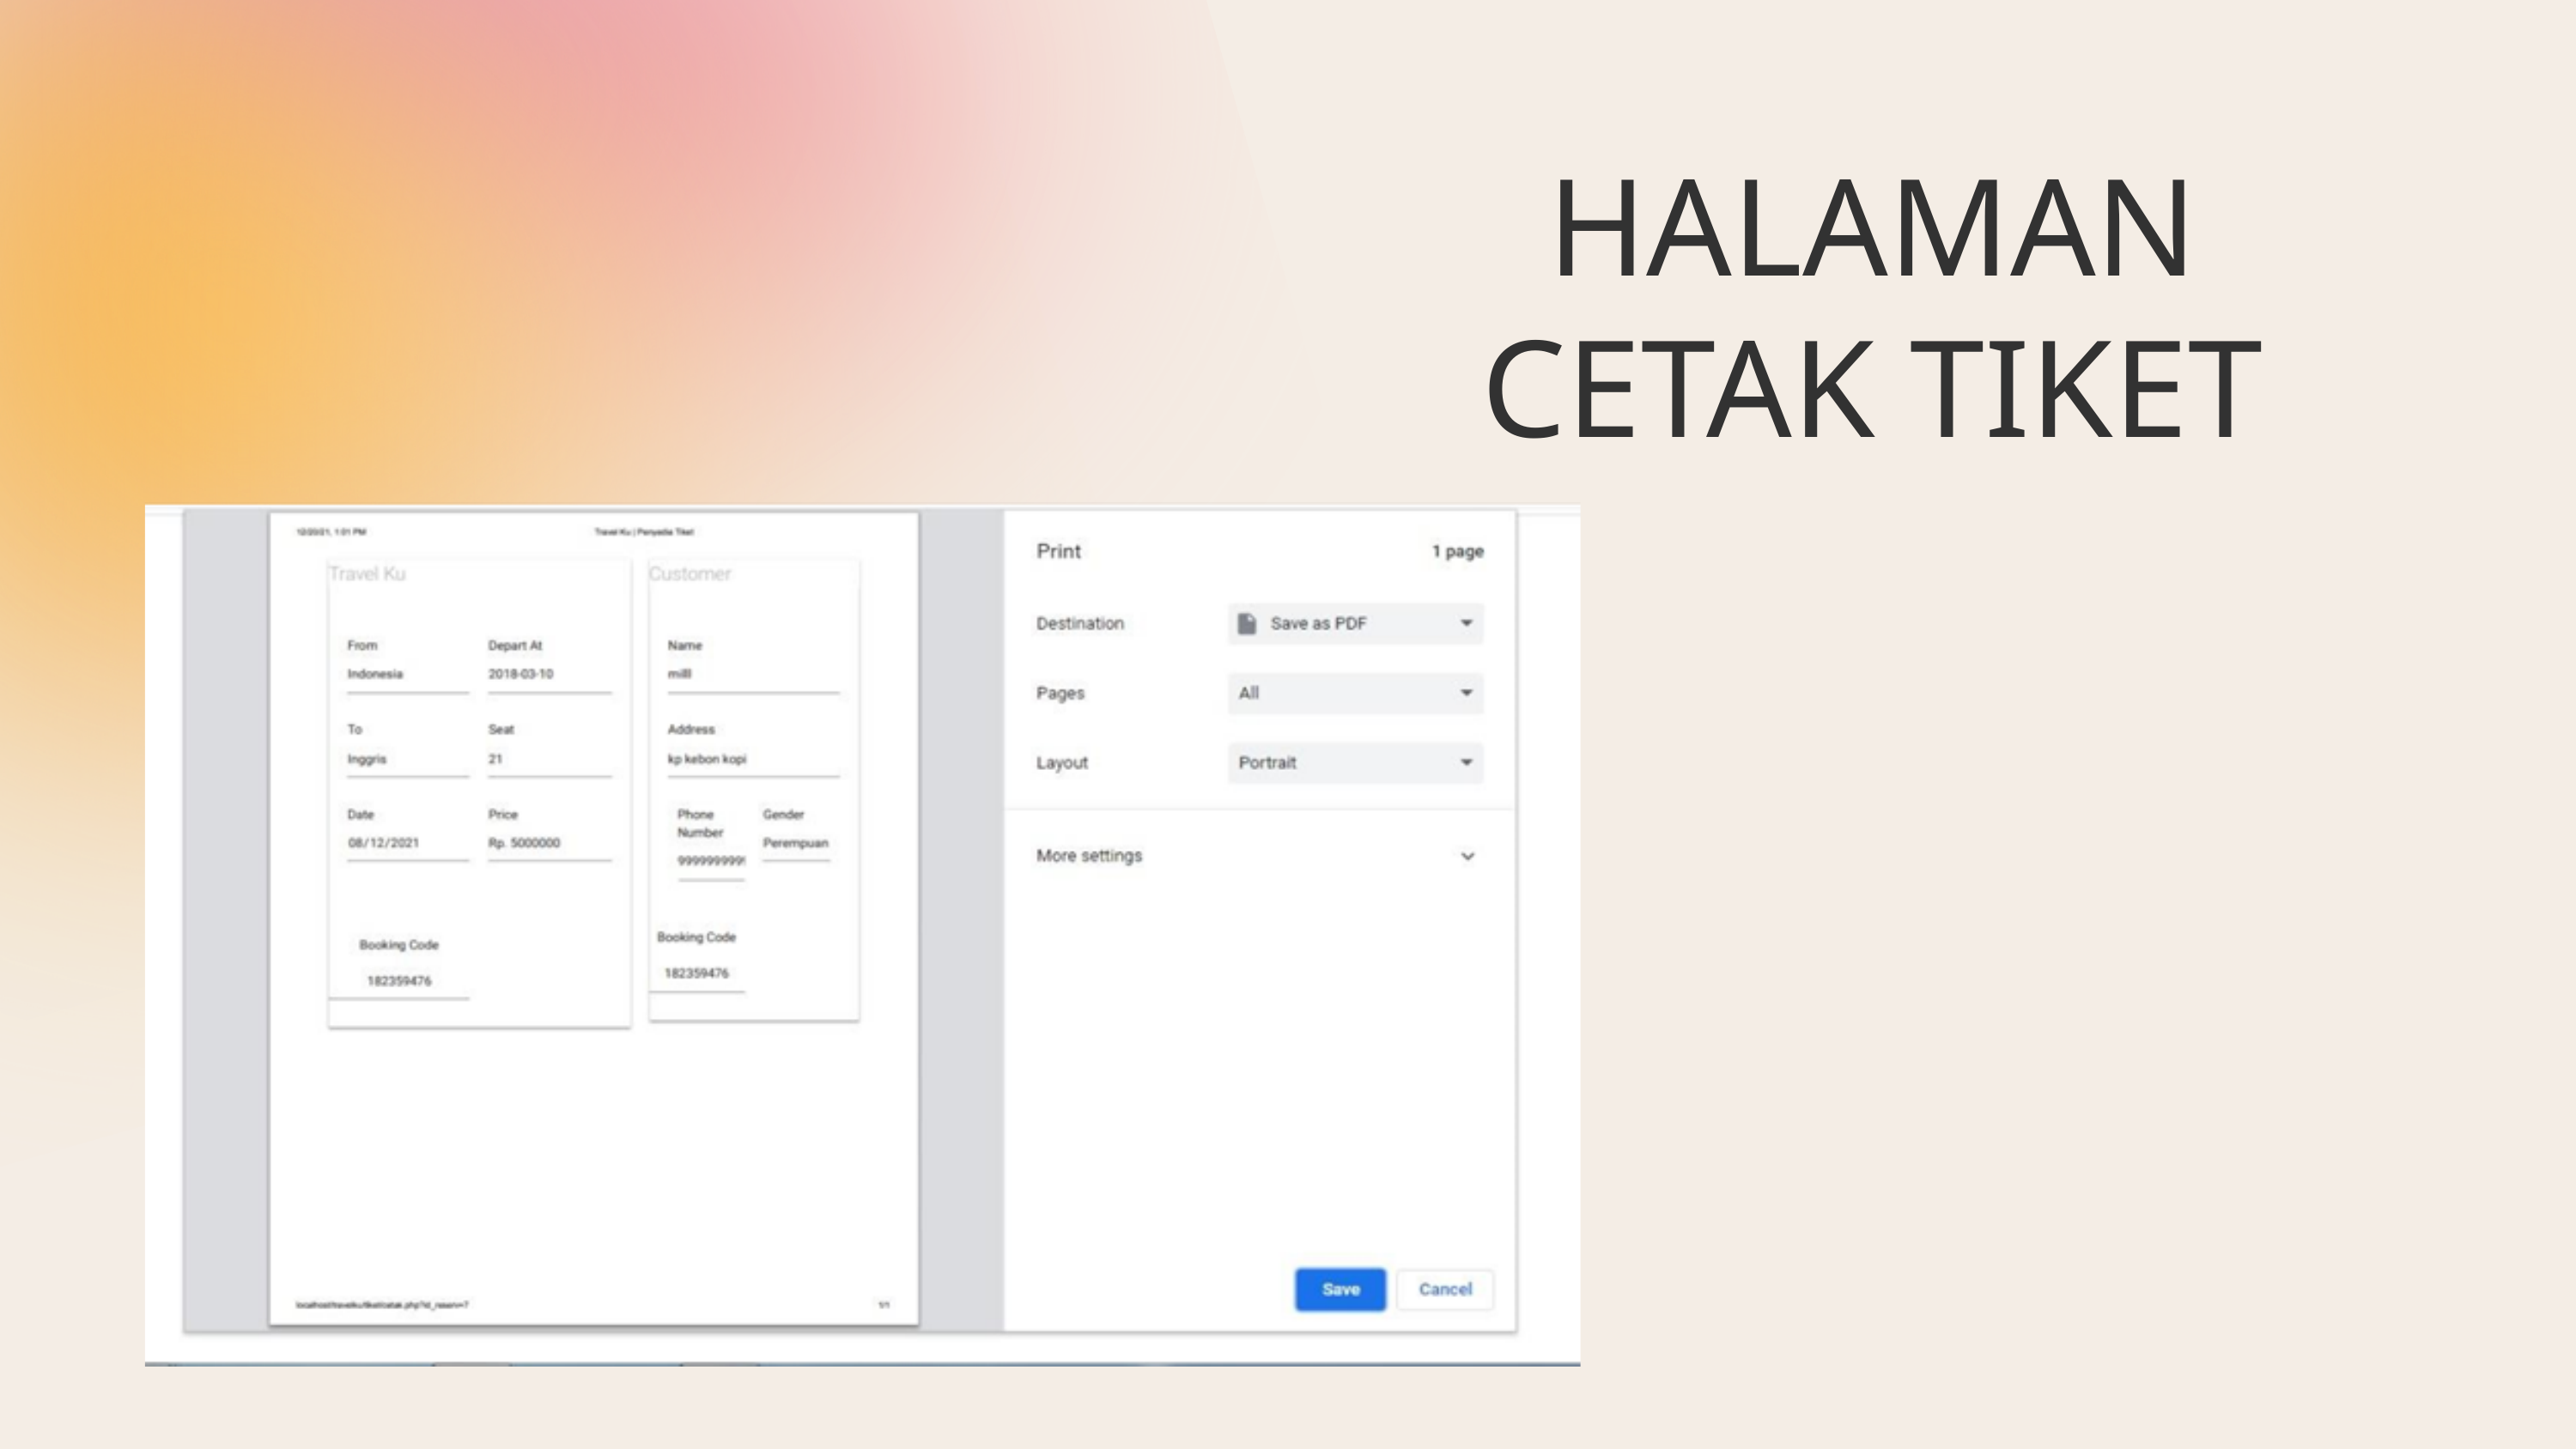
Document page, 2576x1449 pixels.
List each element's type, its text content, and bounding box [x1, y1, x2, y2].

text_box HALAMAN CETAK TIKET [1391, 142, 2432, 464]
text_box [144, 501, 1581, 1367]
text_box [0, 0, 1388, 1225]
